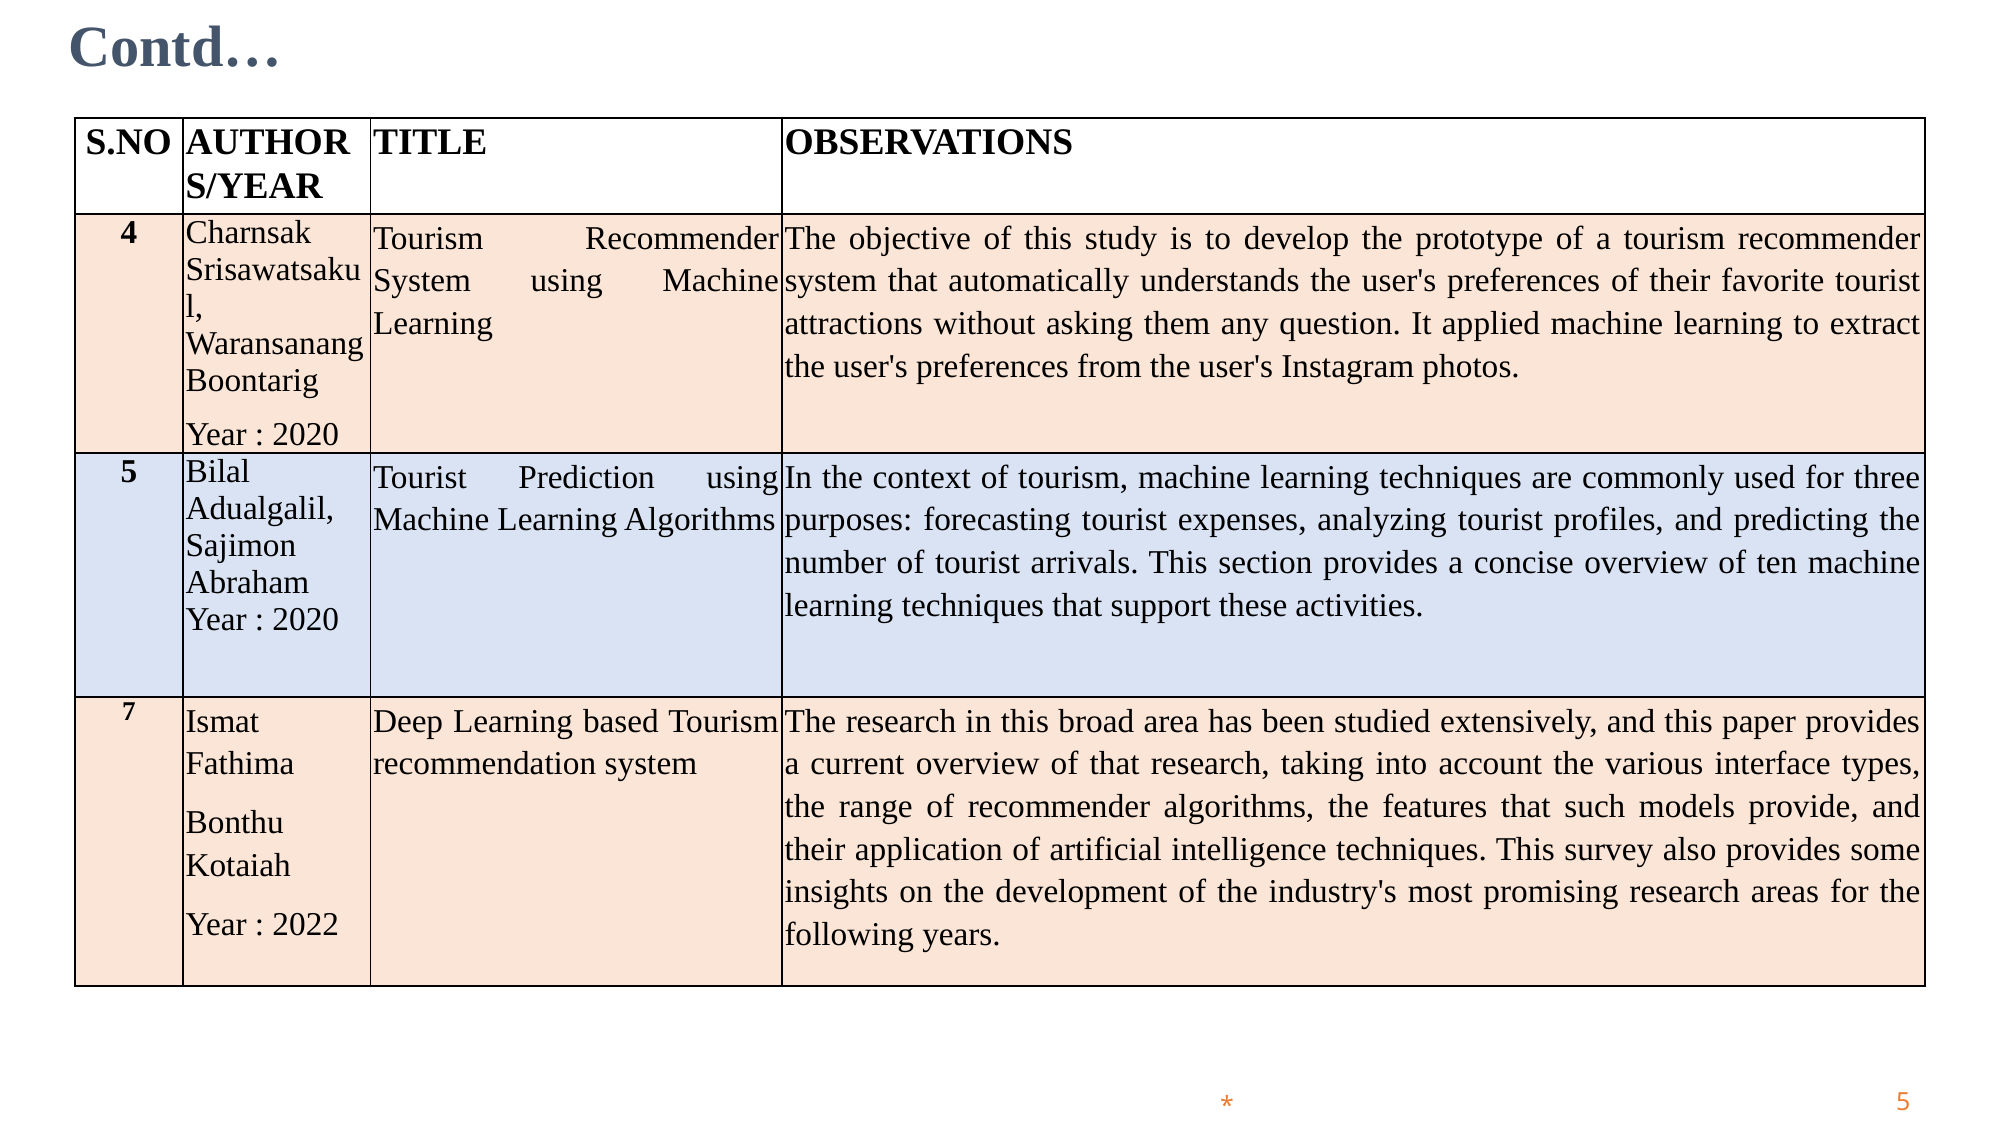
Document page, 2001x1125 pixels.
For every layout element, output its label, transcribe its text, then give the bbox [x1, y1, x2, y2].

table_cell Bilal Adualgalil, Sajimon Abraham Year : 2020 [184, 454, 370, 696]
table_cell In the context of tourism, machine learning techniques are commonly used for three purposes: forecasting tourist expenses, analyzing tourist profiles, and predicting the number of tourist arrivals. This section provides a concise overview of ten machine learning techniques that support these activities. [783, 454, 1924, 696]
table_cell 7 [76, 698, 182, 985]
table_cell Deep Learning based Tourism recommendation system [371, 698, 781, 985]
table_cell The objective of this study is to develop the prototype of a tourism recommender system that automatically understands the user's preferences of their favorite tourist attractions without asking them any question. It applied machine learning to extract the user's preferences from the user's Instagram photos. [783, 215, 1924, 452]
table_cell The research in this broad area has been studied extensively, and this paper provides a current overview of that research, taking into account the various interface types, the range of recommender algorithms, the features that such models provide, and their application of artificial intelligence techniques. This survey also provides some insights on the development of the industry's most promising research areas for the following years. [783, 698, 1924, 985]
table_header OBSERVATIONS [783, 119, 1924, 213]
table_cell Tourist Prediction using Machine Learning Algorithms [371, 454, 781, 696]
title Contd… [53, 22, 1863, 73]
table_cell 5 [76, 454, 182, 696]
table_cell Tourism Recommender System using Machine Learning [371, 215, 781, 452]
table_header TITLE [371, 119, 781, 213]
text_box * [1204, 1074, 1475, 1125]
table_cell Ismat Fathima Bonthu Kotaiah Year : 2022 [184, 698, 370, 985]
table_header S.NO [76, 119, 182, 213]
table_header AUTHORS/YEAR [184, 119, 370, 213]
table_cell 4 [76, 215, 182, 452]
text_box 5 [1475, 1072, 1926, 1125]
table_cell Charnsak Srisawatsakul, Waransanang Boontarig Year : 2020 [184, 215, 370, 452]
